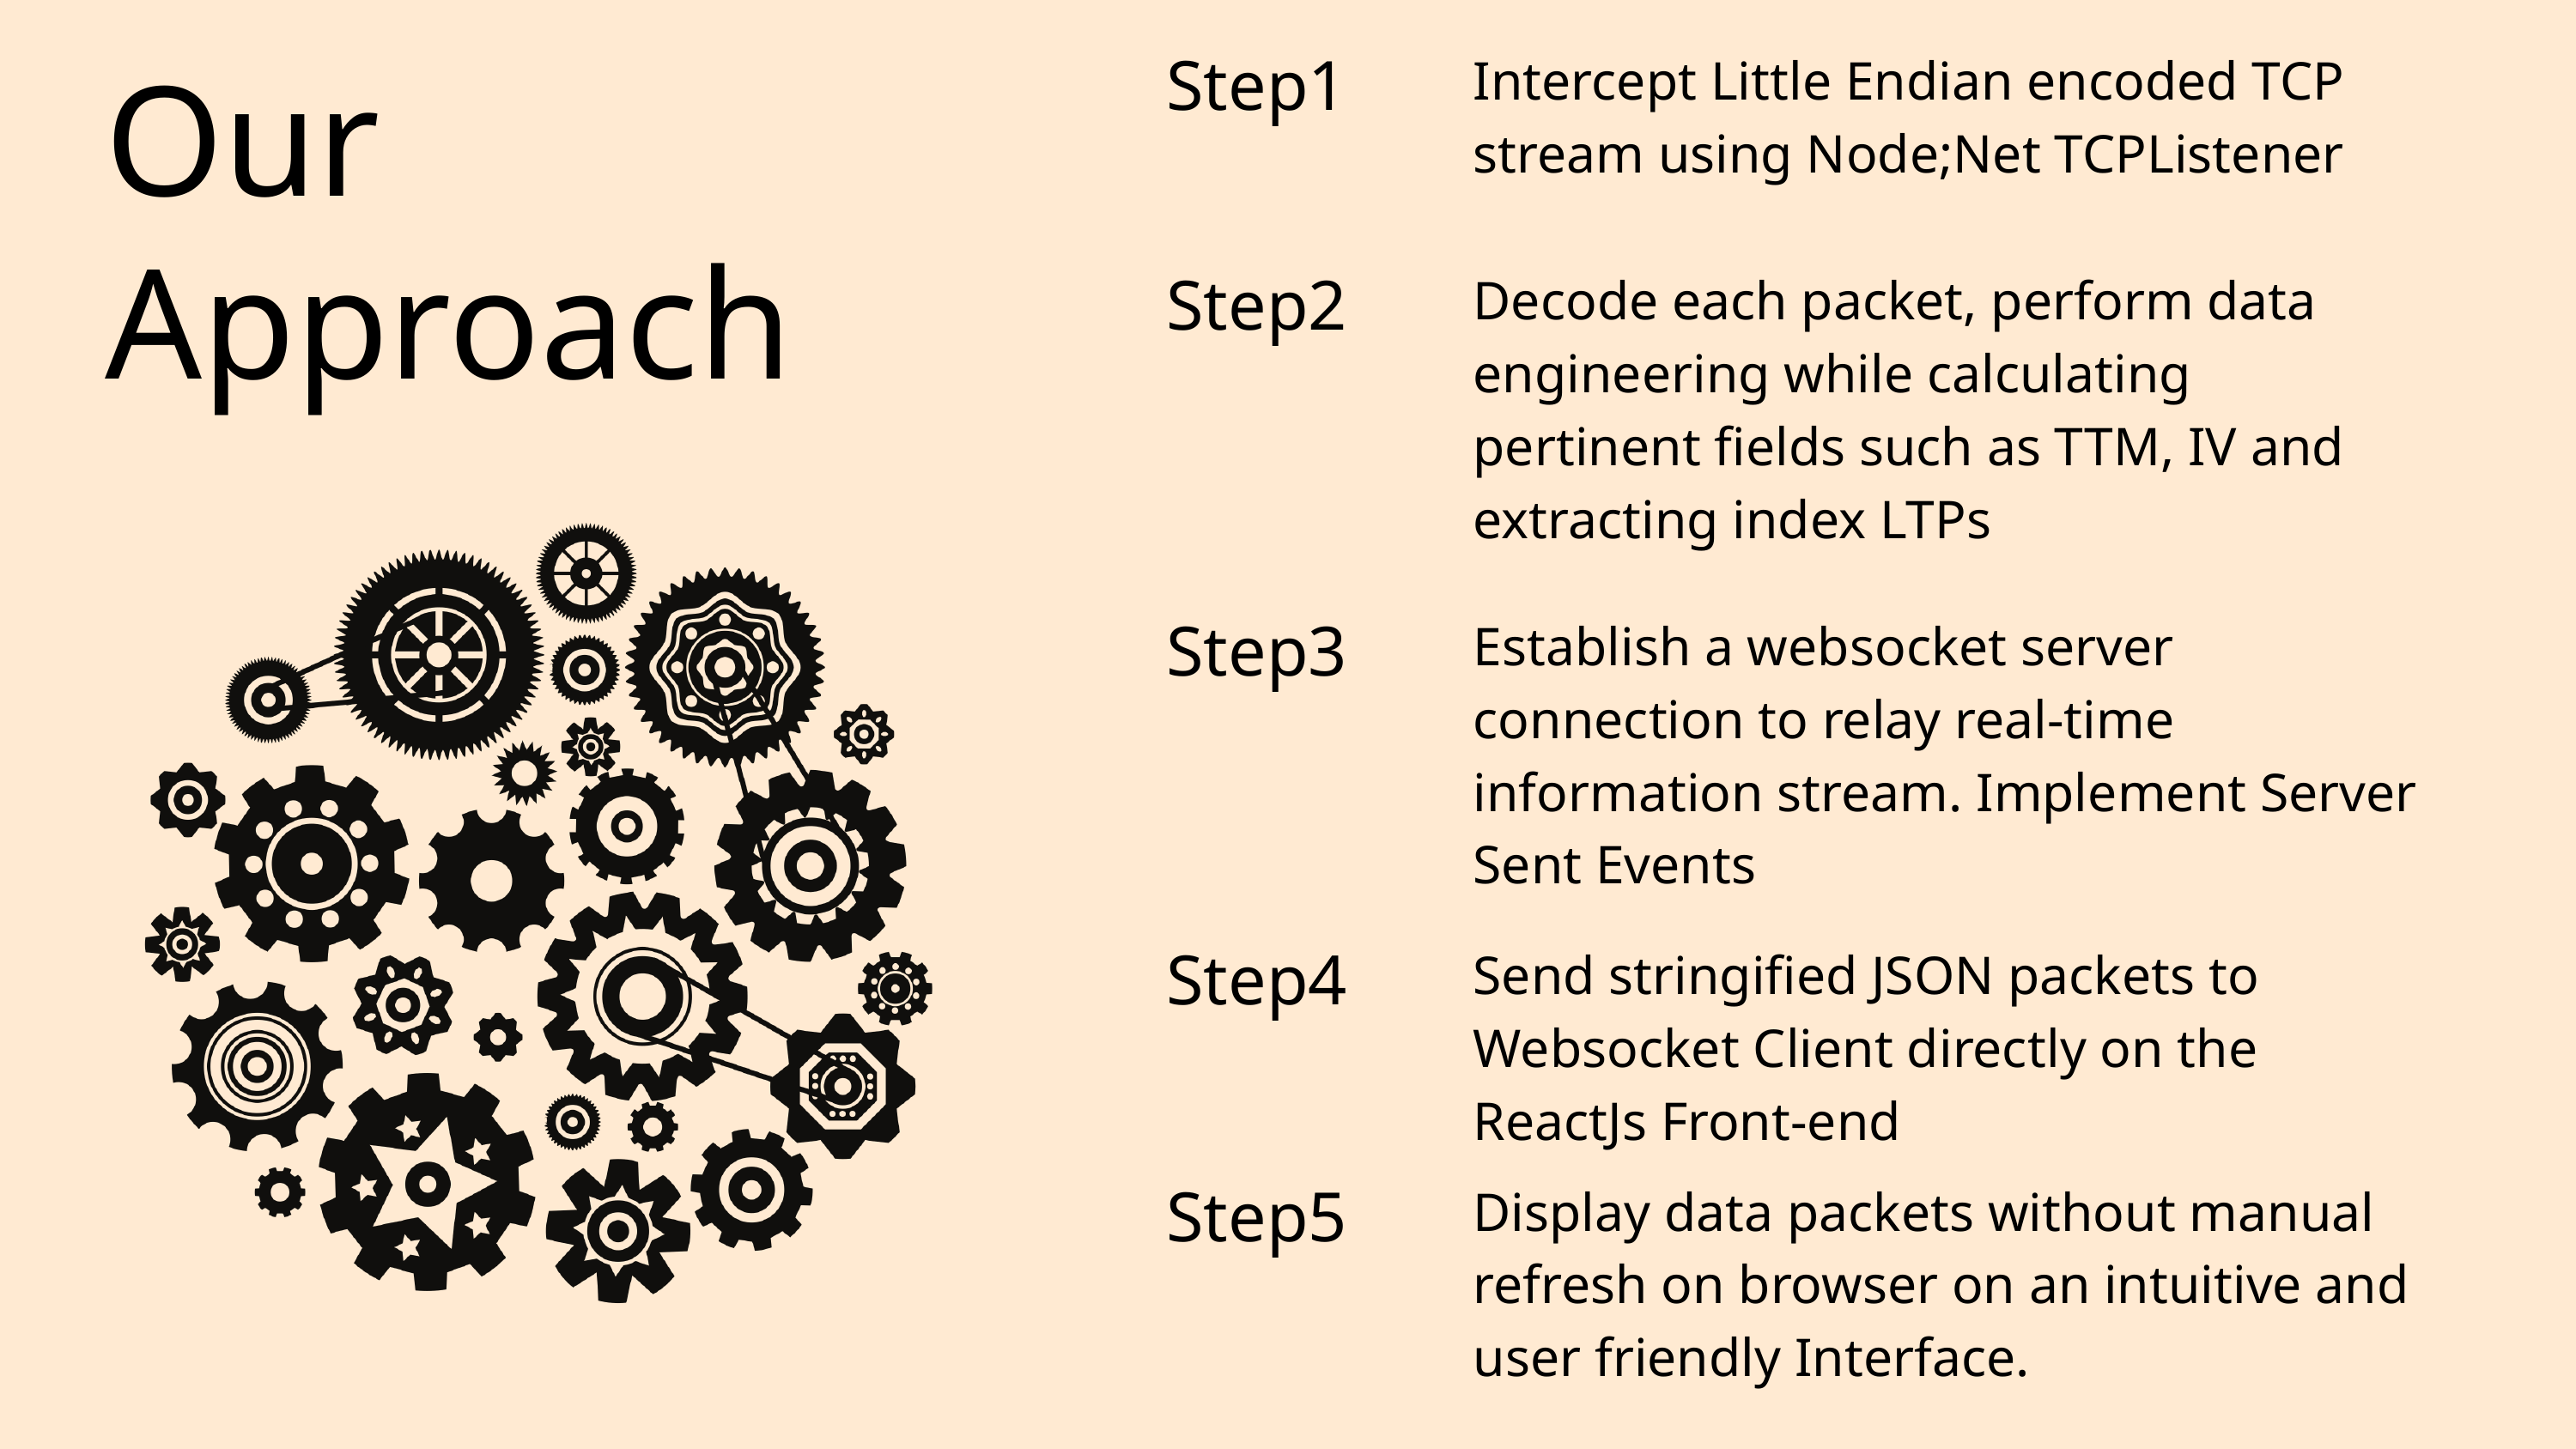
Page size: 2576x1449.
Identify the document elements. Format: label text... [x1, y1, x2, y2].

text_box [1166, 1173, 2432, 1378]
text_box Our Approach [105, 44, 883, 409]
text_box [1166, 937, 2432, 1141]
text_box [144, 523, 933, 1304]
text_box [1166, 42, 2432, 176]
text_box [1166, 262, 2432, 608]
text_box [1166, 608, 2432, 883]
